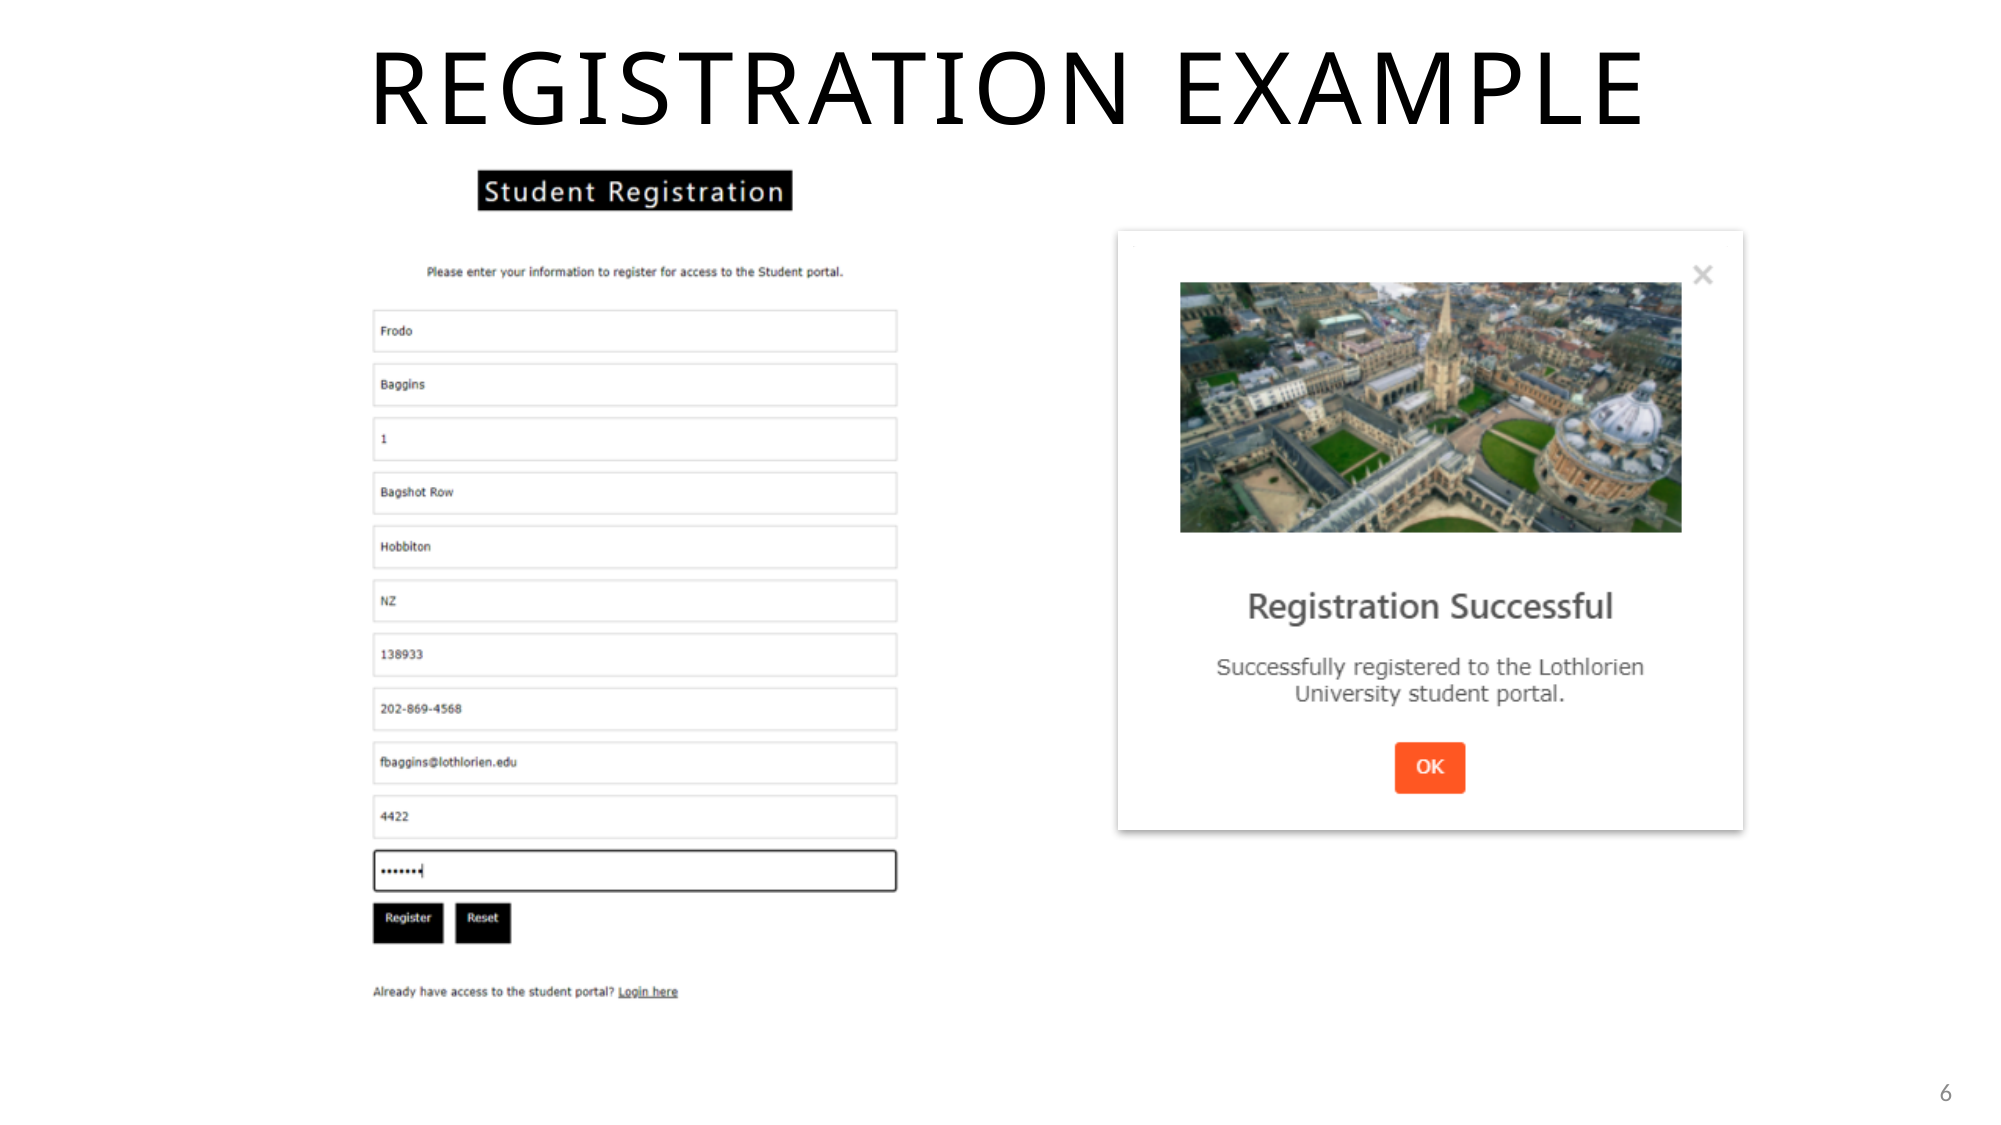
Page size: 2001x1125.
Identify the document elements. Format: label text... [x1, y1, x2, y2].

slide_number 6 [1894, 1061, 1968, 1121]
picture [15, 154, 1729, 1046]
title Registration example [105, 17, 1911, 153]
